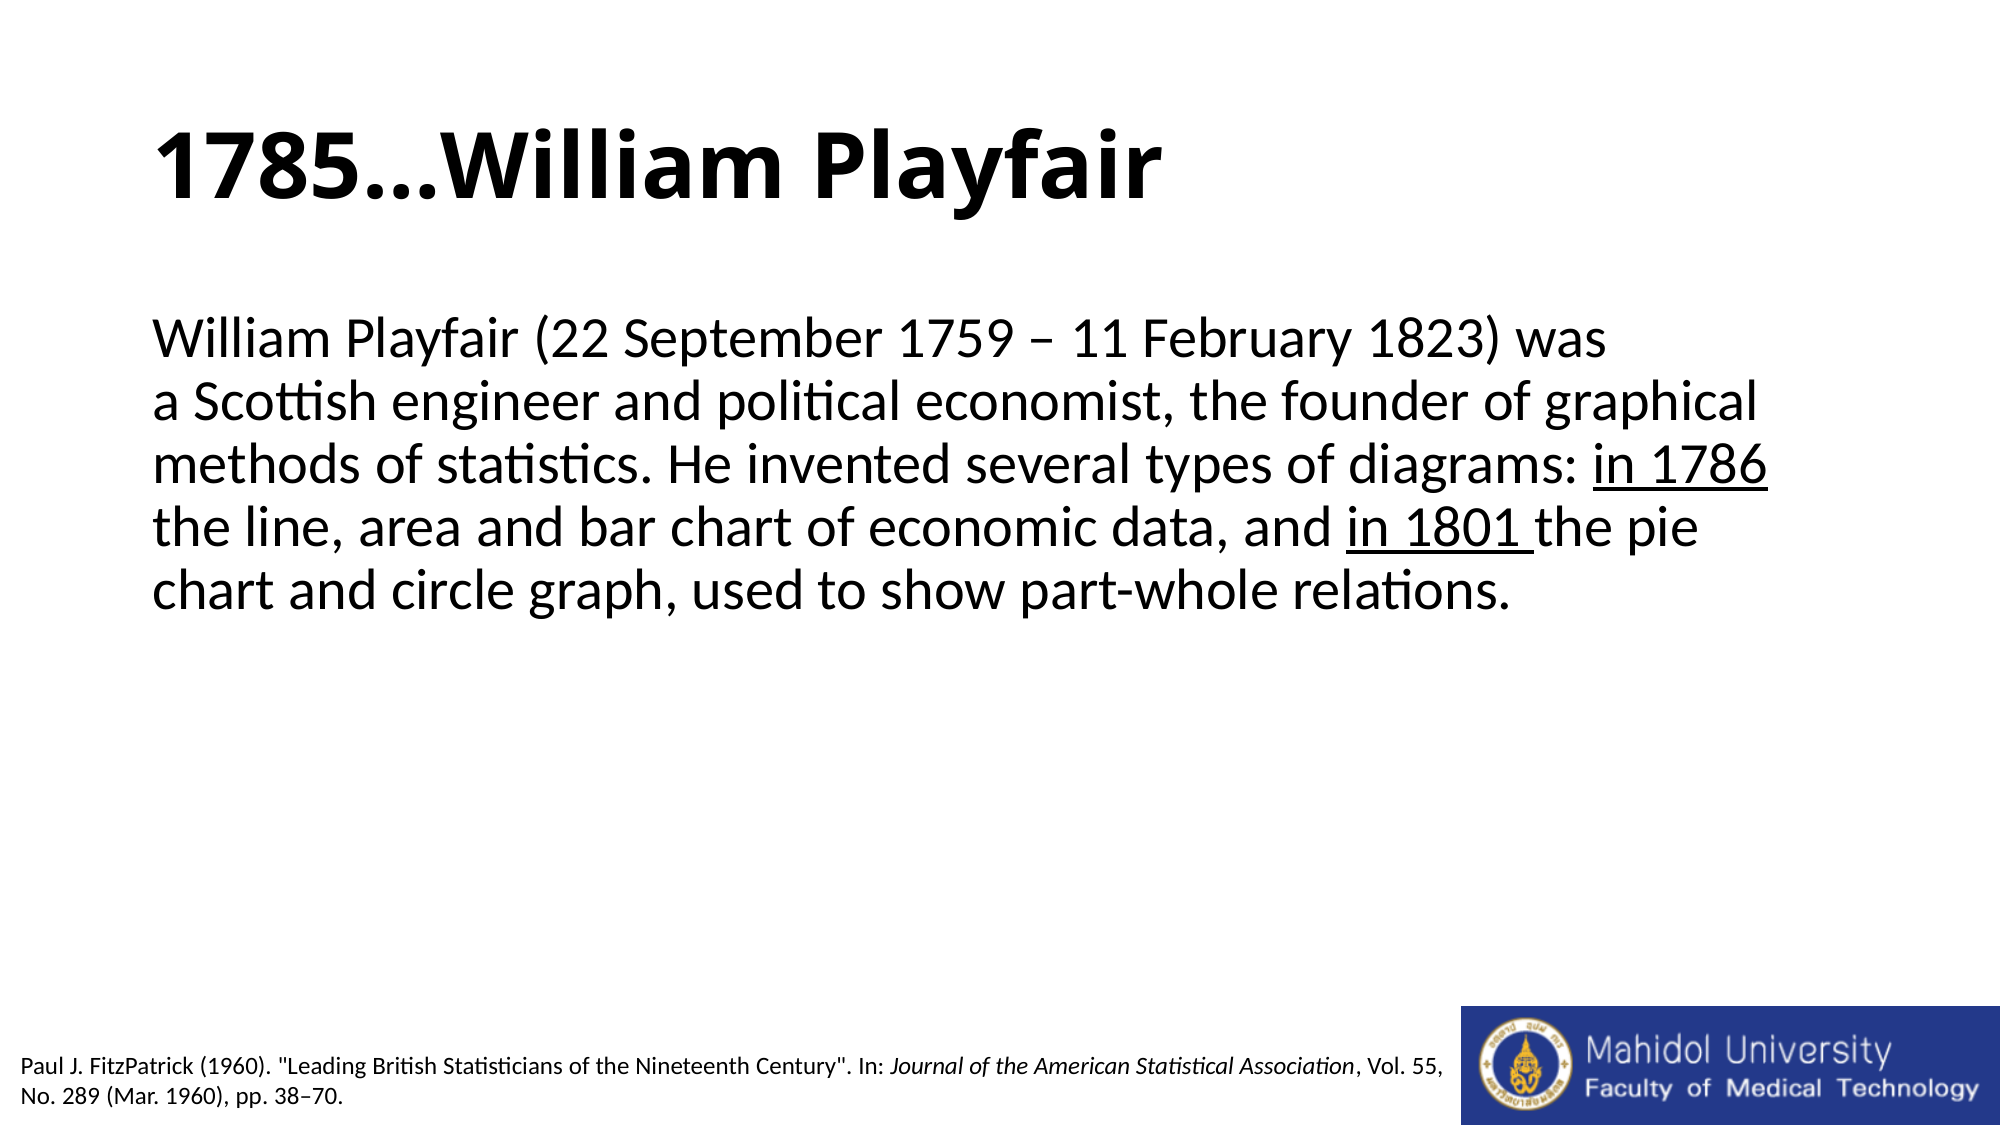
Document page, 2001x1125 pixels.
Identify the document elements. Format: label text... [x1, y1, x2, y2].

picture [1461, 1006, 2000, 1125]
title 1785…William Playfair [137, 59, 1863, 278]
text_box Paul J. FitzPatrick (1960). "Leading British Statisticians of the Nineteenth Century". In: Journal of the American Statistical Association, Vol. 55, No. 289 (Mar. 1960), pp. 38–70. [5, 1042, 1461, 1117]
list William Playfair (22 September 1759 – 11 February 1823) was a Scottish engineer and political economist, the founder of graphical methods of statistics. He invented several types of diagrams: in 1786 the line, area and bar chart of economic data, and in 1801 the pie chart and circle graph, used to show part-whole relations. [137, 299, 1863, 1014]
